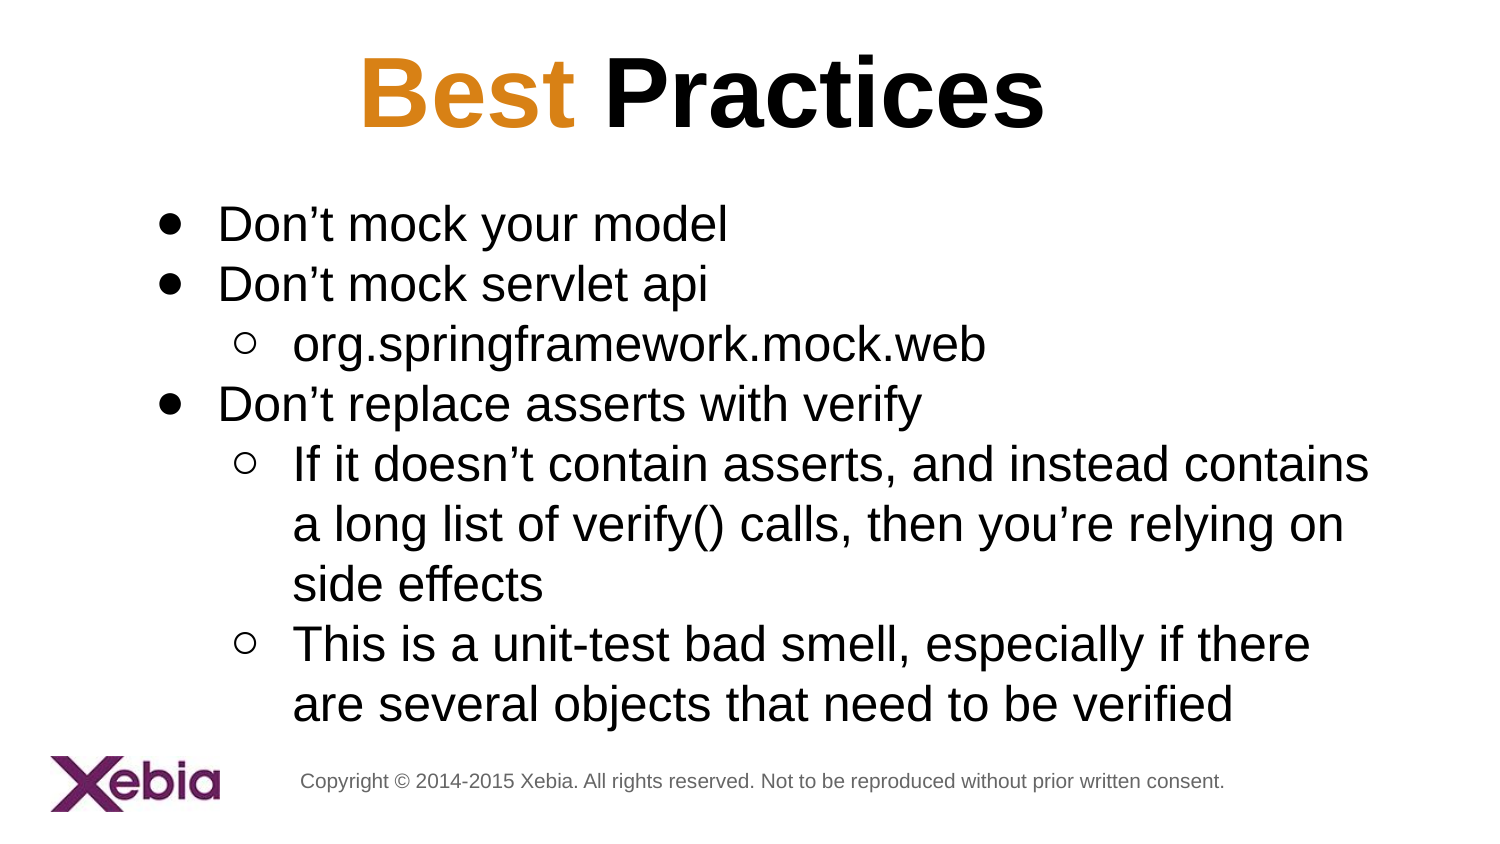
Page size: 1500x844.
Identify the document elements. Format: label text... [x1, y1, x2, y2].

text_box Don’t mock your model Don’t mock servlet api org.springframework.mock.web Don’t replace asserts with verify If it doesn’t contain asserts, and instead contains a long list of verify() calls, then you’re relying on side effects This is a unit-test bad smell, especially if there are several objects that need to be verified [127, 176, 1401, 726]
text_box Copyright © 2014-2015 Xebia. All rights reserved. Not to be reproduced without prior written consent. [285, 752, 1401, 808]
title Best Practices [16, 0, 1375, 163]
picture [50, 756, 220, 813]
